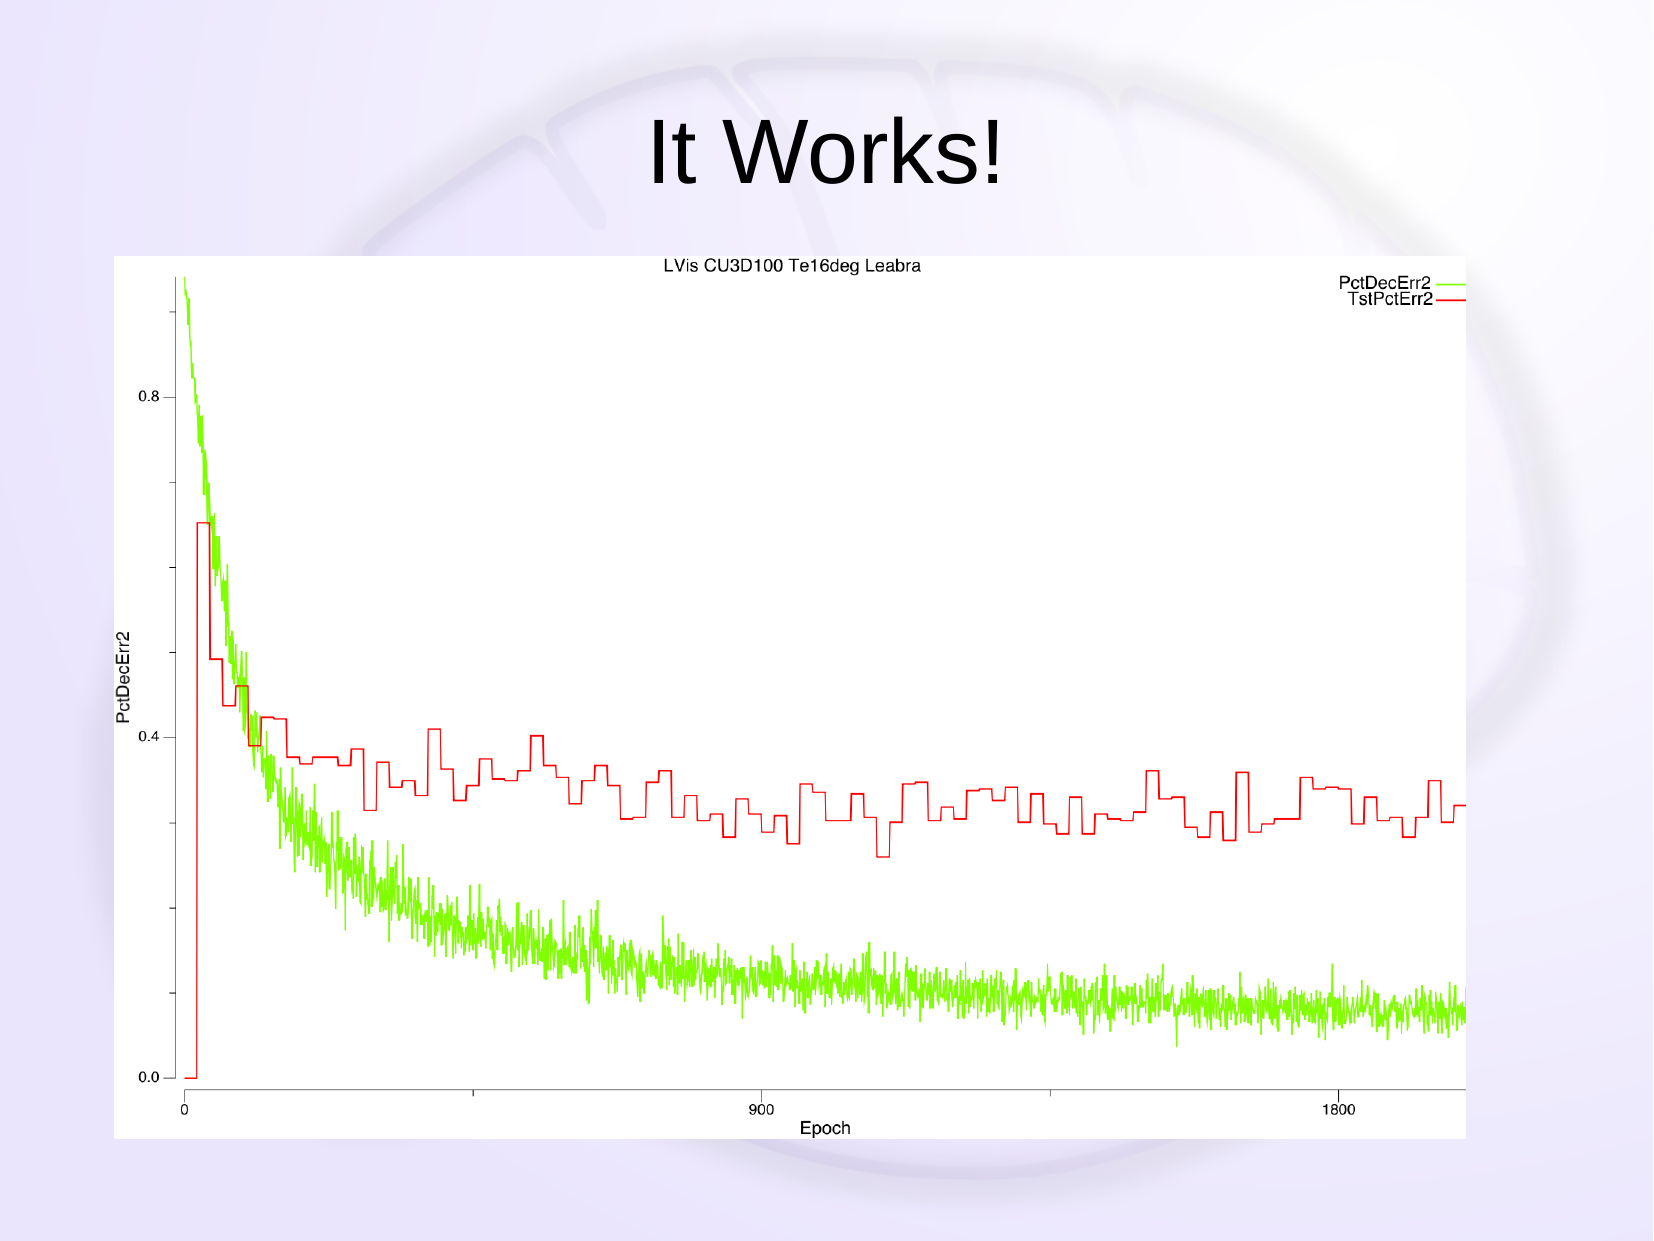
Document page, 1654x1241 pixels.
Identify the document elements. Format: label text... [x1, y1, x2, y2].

picture [0, 0, 1654, 1241]
title It Works! [82, 49, 1571, 257]
